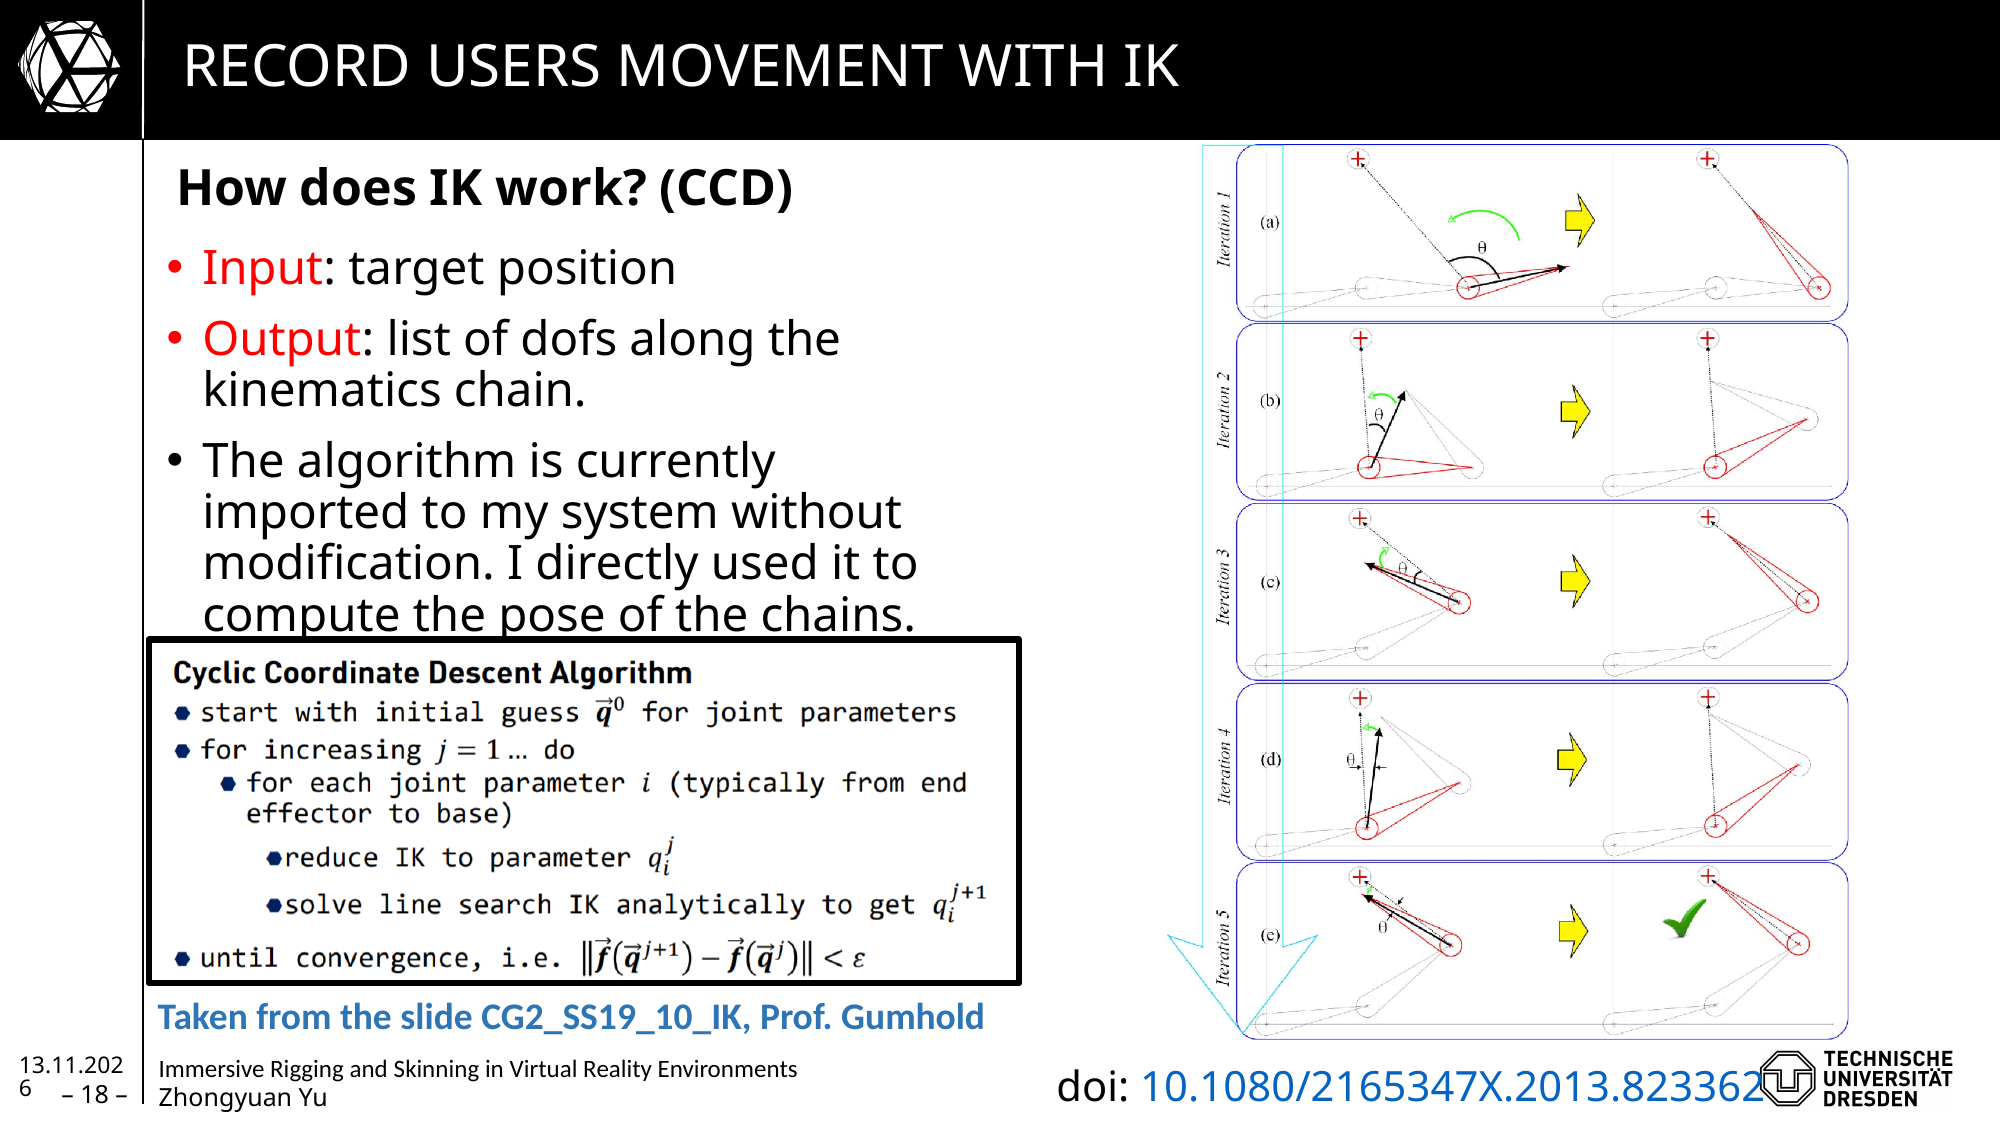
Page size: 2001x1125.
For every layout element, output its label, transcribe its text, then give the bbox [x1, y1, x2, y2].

list doi: 10.1080/2165347X.2013.823362 [1056, 1060, 2000, 1125]
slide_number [3, 1040, 152, 1092]
text_box Taken from the slide CG2_SS19_10_IK, Prof. Gumhold [142, 984, 1143, 1045]
picture [1759, 1050, 1953, 1060]
list Input: target position Output: list of dofs along the kinematics chain. The algorithm is currently imported to my system without modification. I directly used it to compute the pose of the chains. [151, 235, 1000, 636]
picture [151, 143, 1978, 1040]
slide_number – 18 – [3, 1070, 143, 1121]
title Record users movement with ik [167, 28, 1946, 122]
list How does IK work? (CCD) [161, 154, 1000, 232]
